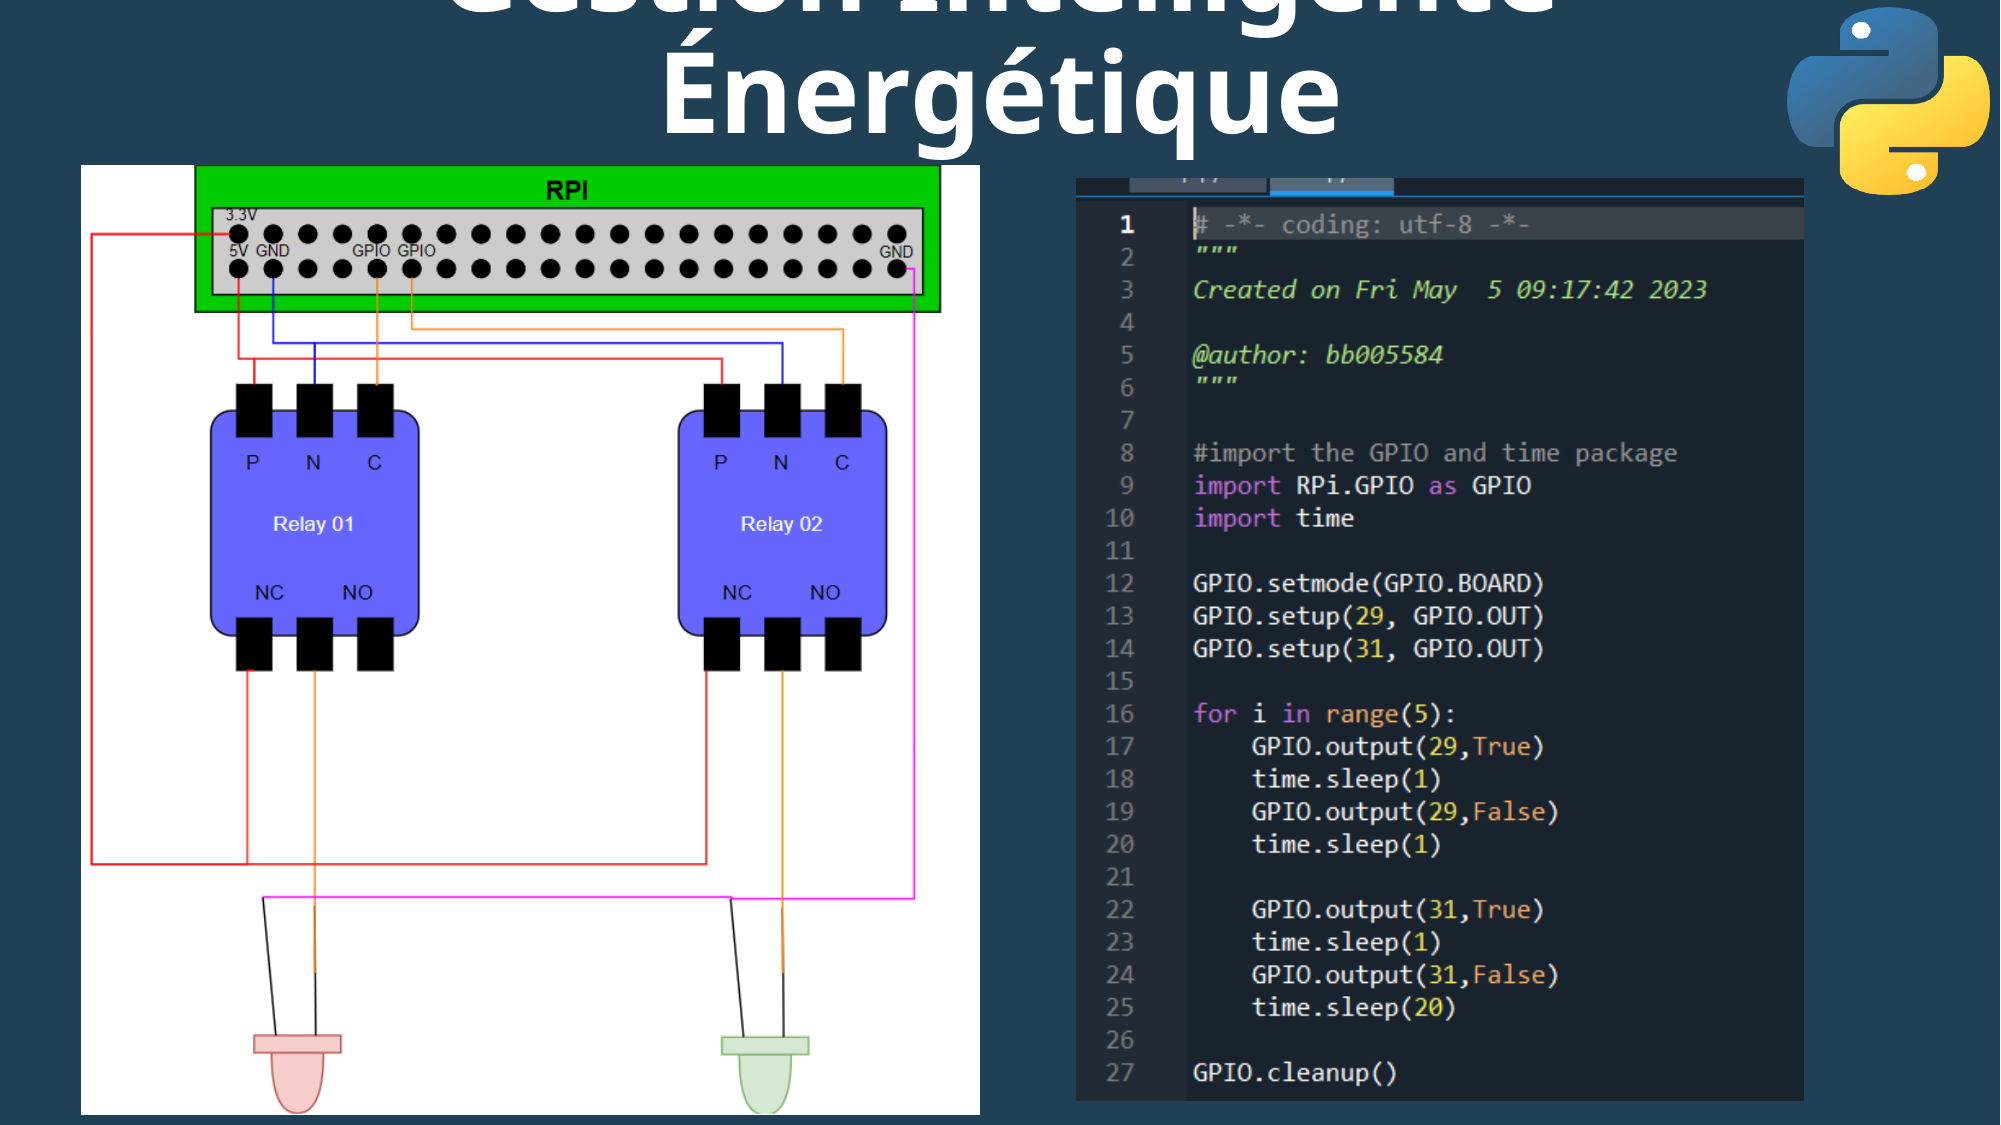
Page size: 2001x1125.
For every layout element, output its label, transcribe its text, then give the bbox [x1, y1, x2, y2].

picture [81, 165, 980, 1115]
picture [1076, 7, 1990, 1101]
title Gestion Intelligente Énergétique [249, 37, 1750, 166]
